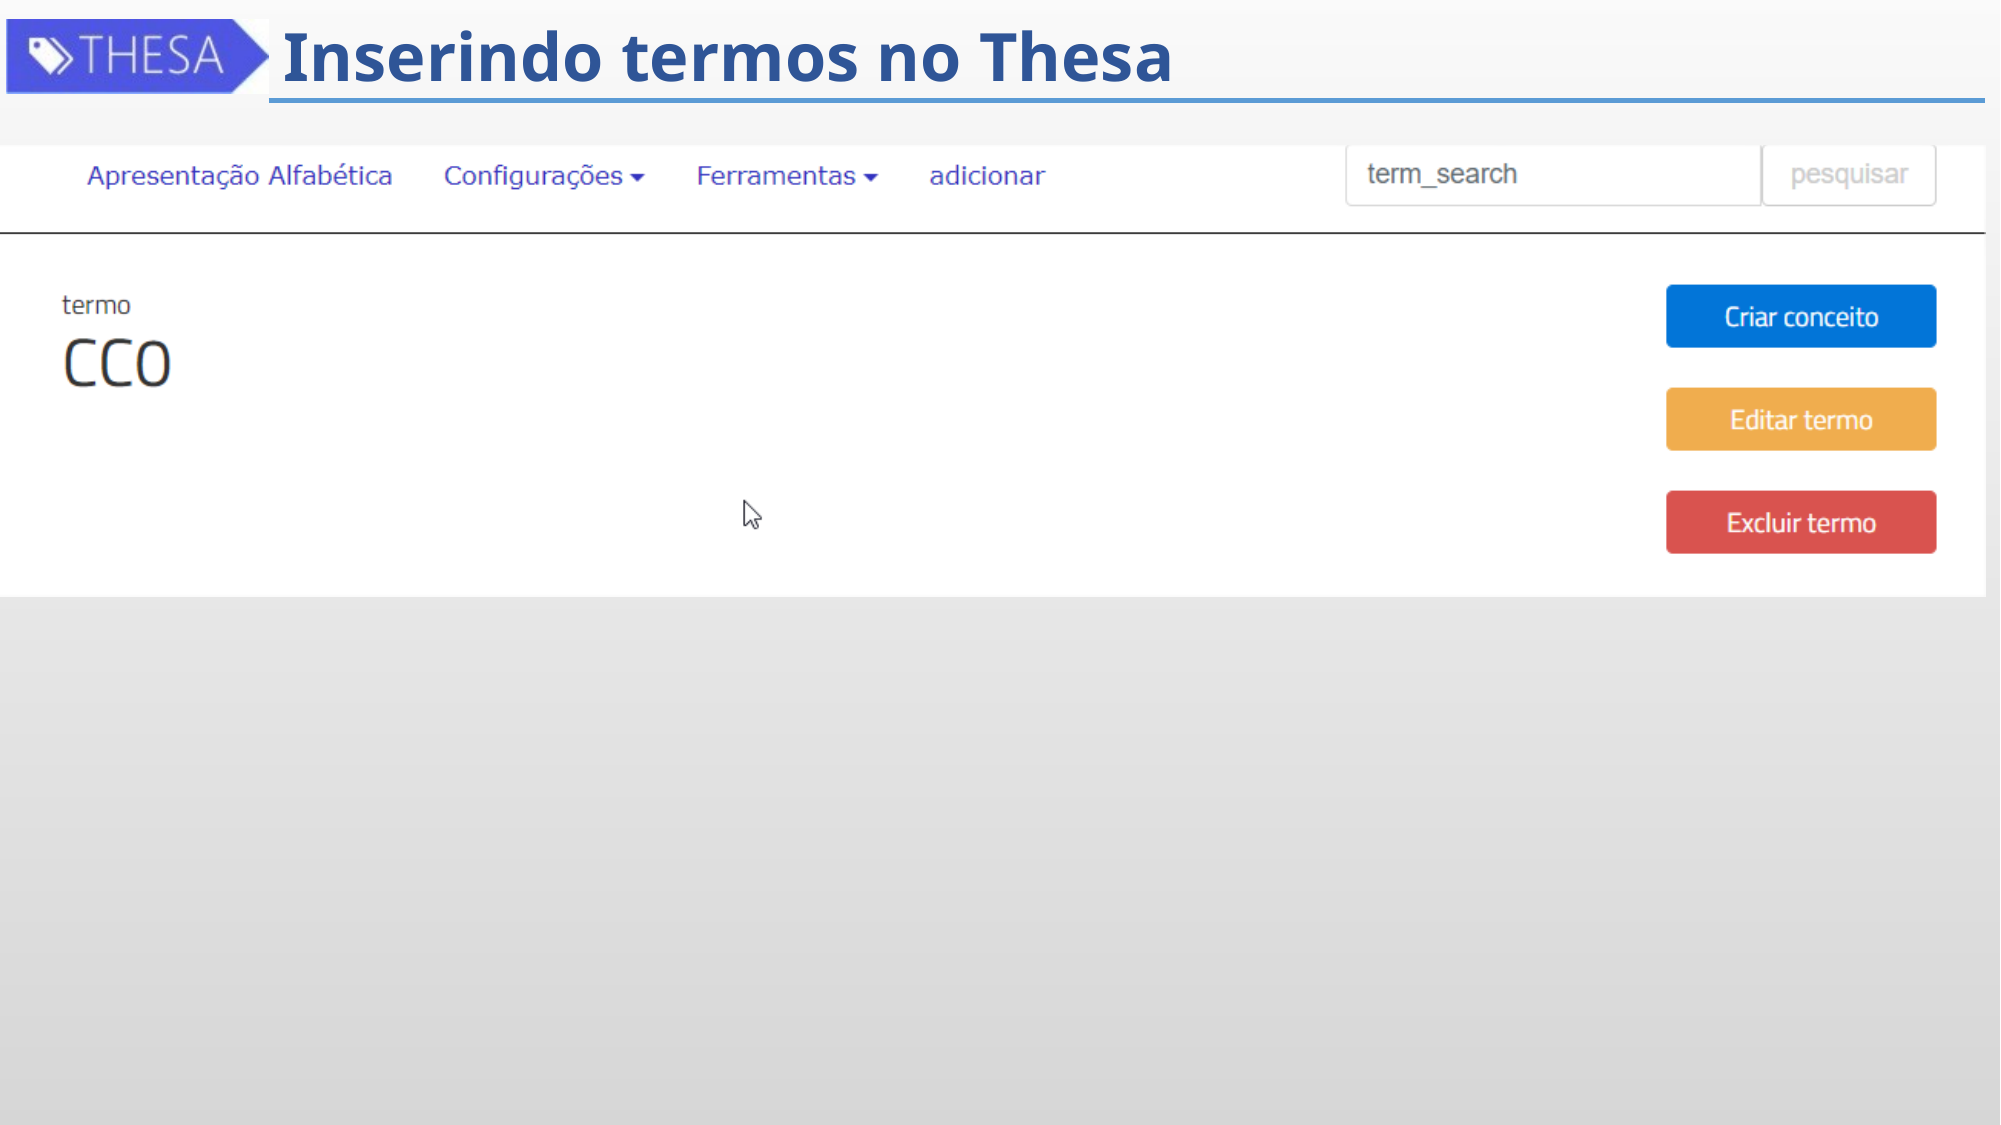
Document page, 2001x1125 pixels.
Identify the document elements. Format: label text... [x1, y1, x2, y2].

title Inserindo termos no Thesa [268, 22, 1986, 99]
picture [6, 19, 269, 94]
picture [0, 145, 1986, 597]
